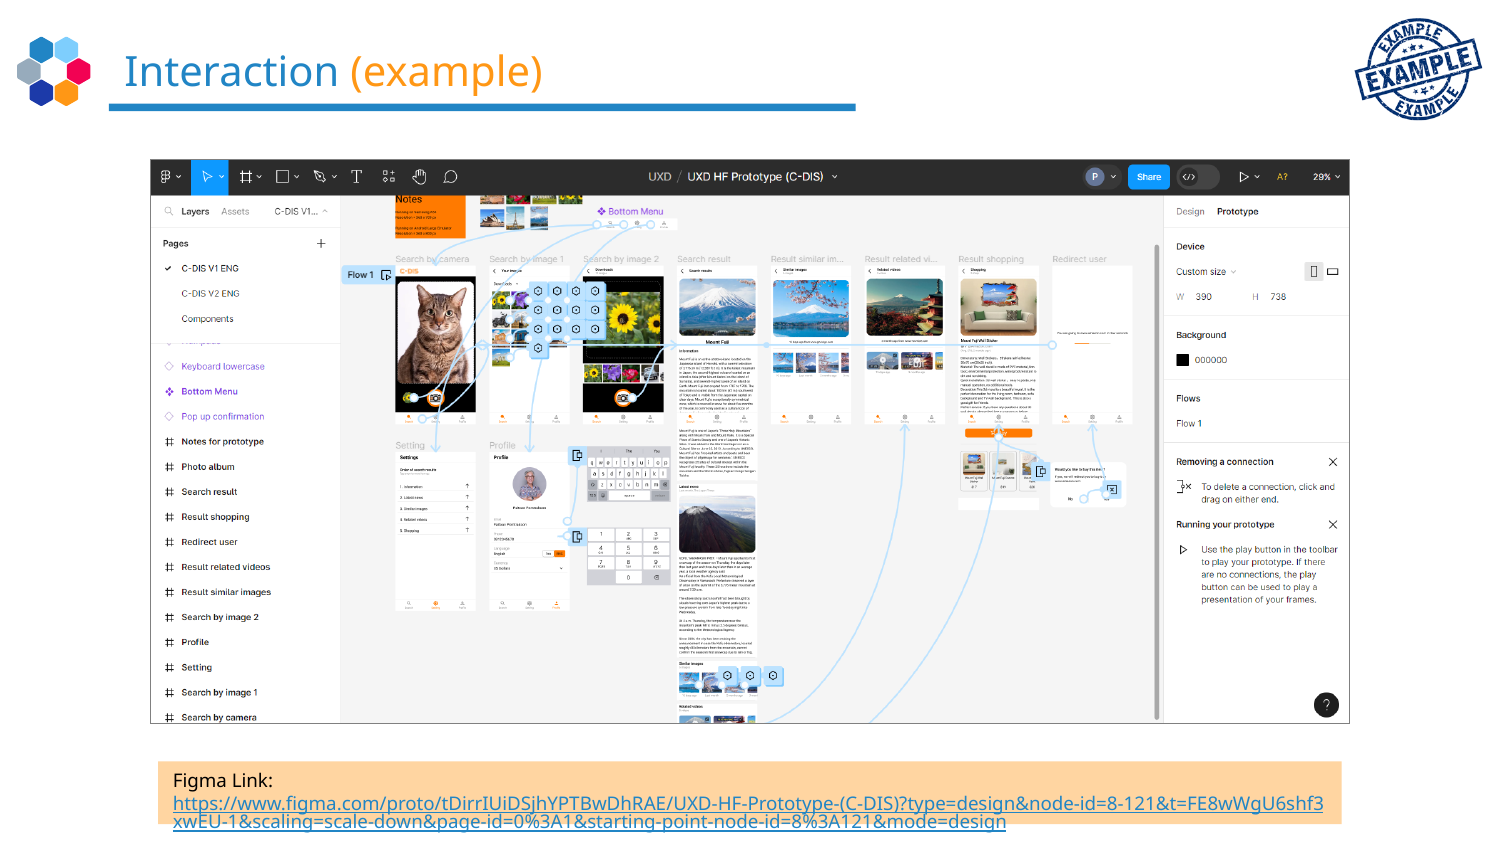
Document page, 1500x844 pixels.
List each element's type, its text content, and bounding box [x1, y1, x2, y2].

title Interaction (example) [109, 36, 1346, 104]
picture [149, 159, 1351, 724]
picture [1351, 14, 1486, 123]
text_box Figma Link: https://www.figma.com/proto/tDirrIUiDSjhYPTBwDhRAE/UXD-HF-Prototype-(C-DIS)?type=design&node-id=8-121&t=FE8wWgU6shf3xwEU-1&scaling=scale-down&page-id=0%3A1&starting-point-node-id=8%3A121&mode=design [158, 761, 1342, 825]
